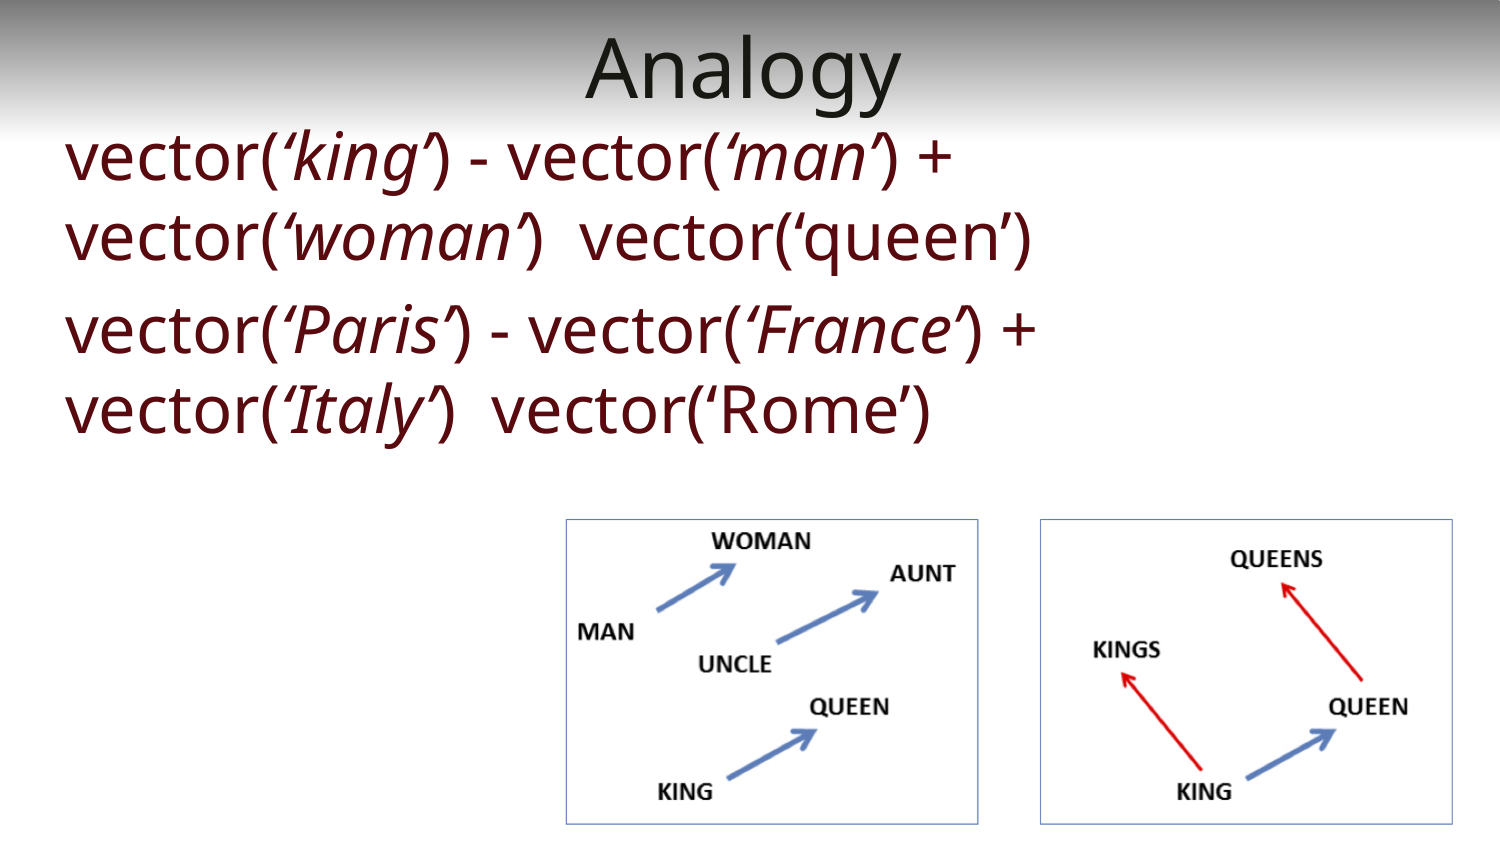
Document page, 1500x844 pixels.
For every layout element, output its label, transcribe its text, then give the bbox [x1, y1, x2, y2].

picture [562, 512, 1458, 832]
title Analogy [12, 0, 1475, 132]
